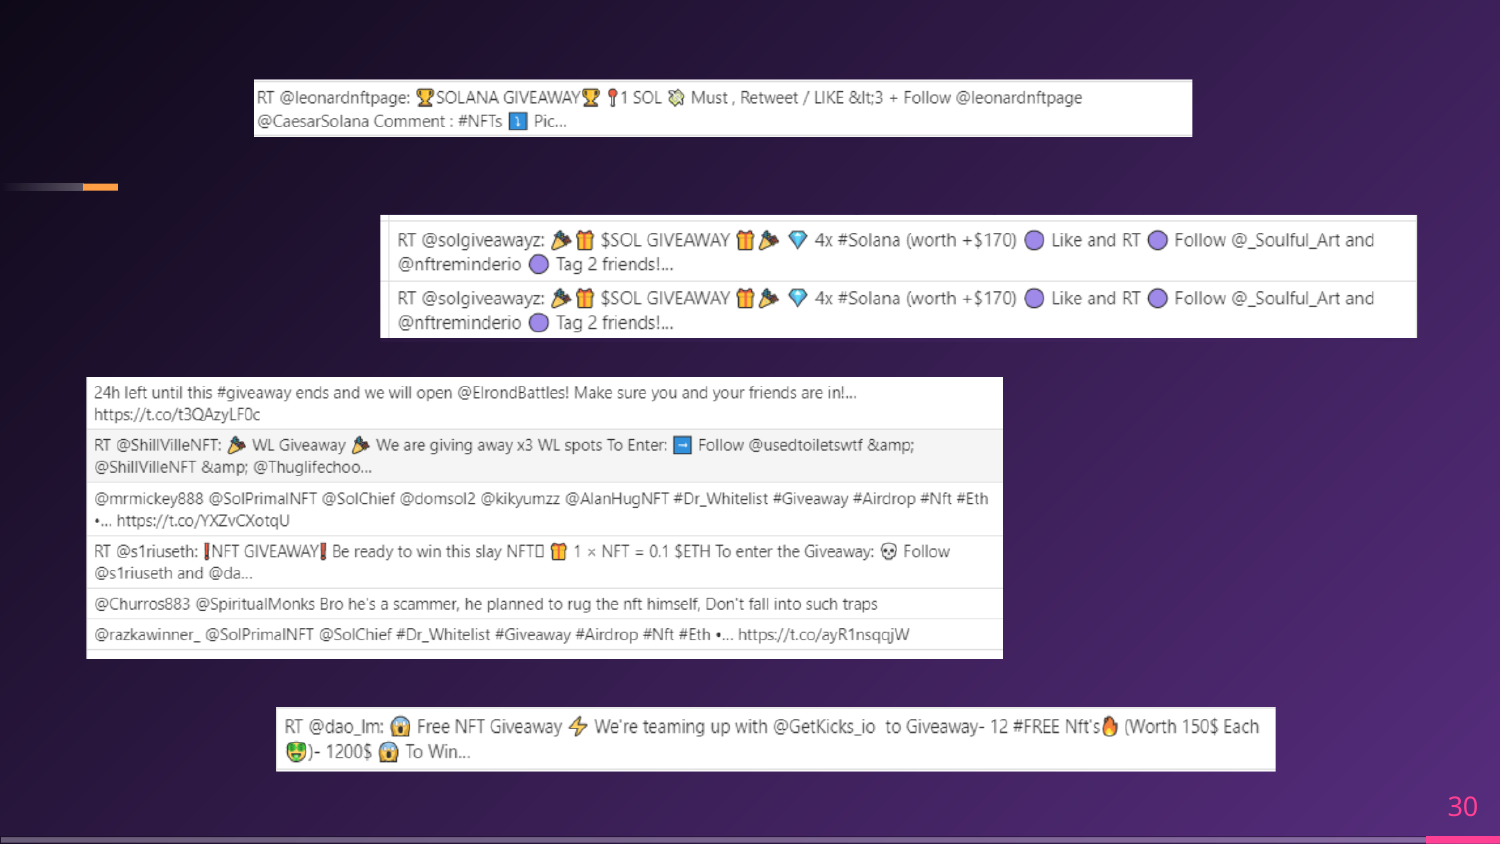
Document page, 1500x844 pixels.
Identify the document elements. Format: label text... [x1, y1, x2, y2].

picture [253, 78, 1193, 137]
picture [275, 706, 1276, 772]
picture [380, 214, 1418, 342]
picture [86, 376, 1004, 659]
slide_number ‹#› [1426, 779, 1500, 837]
